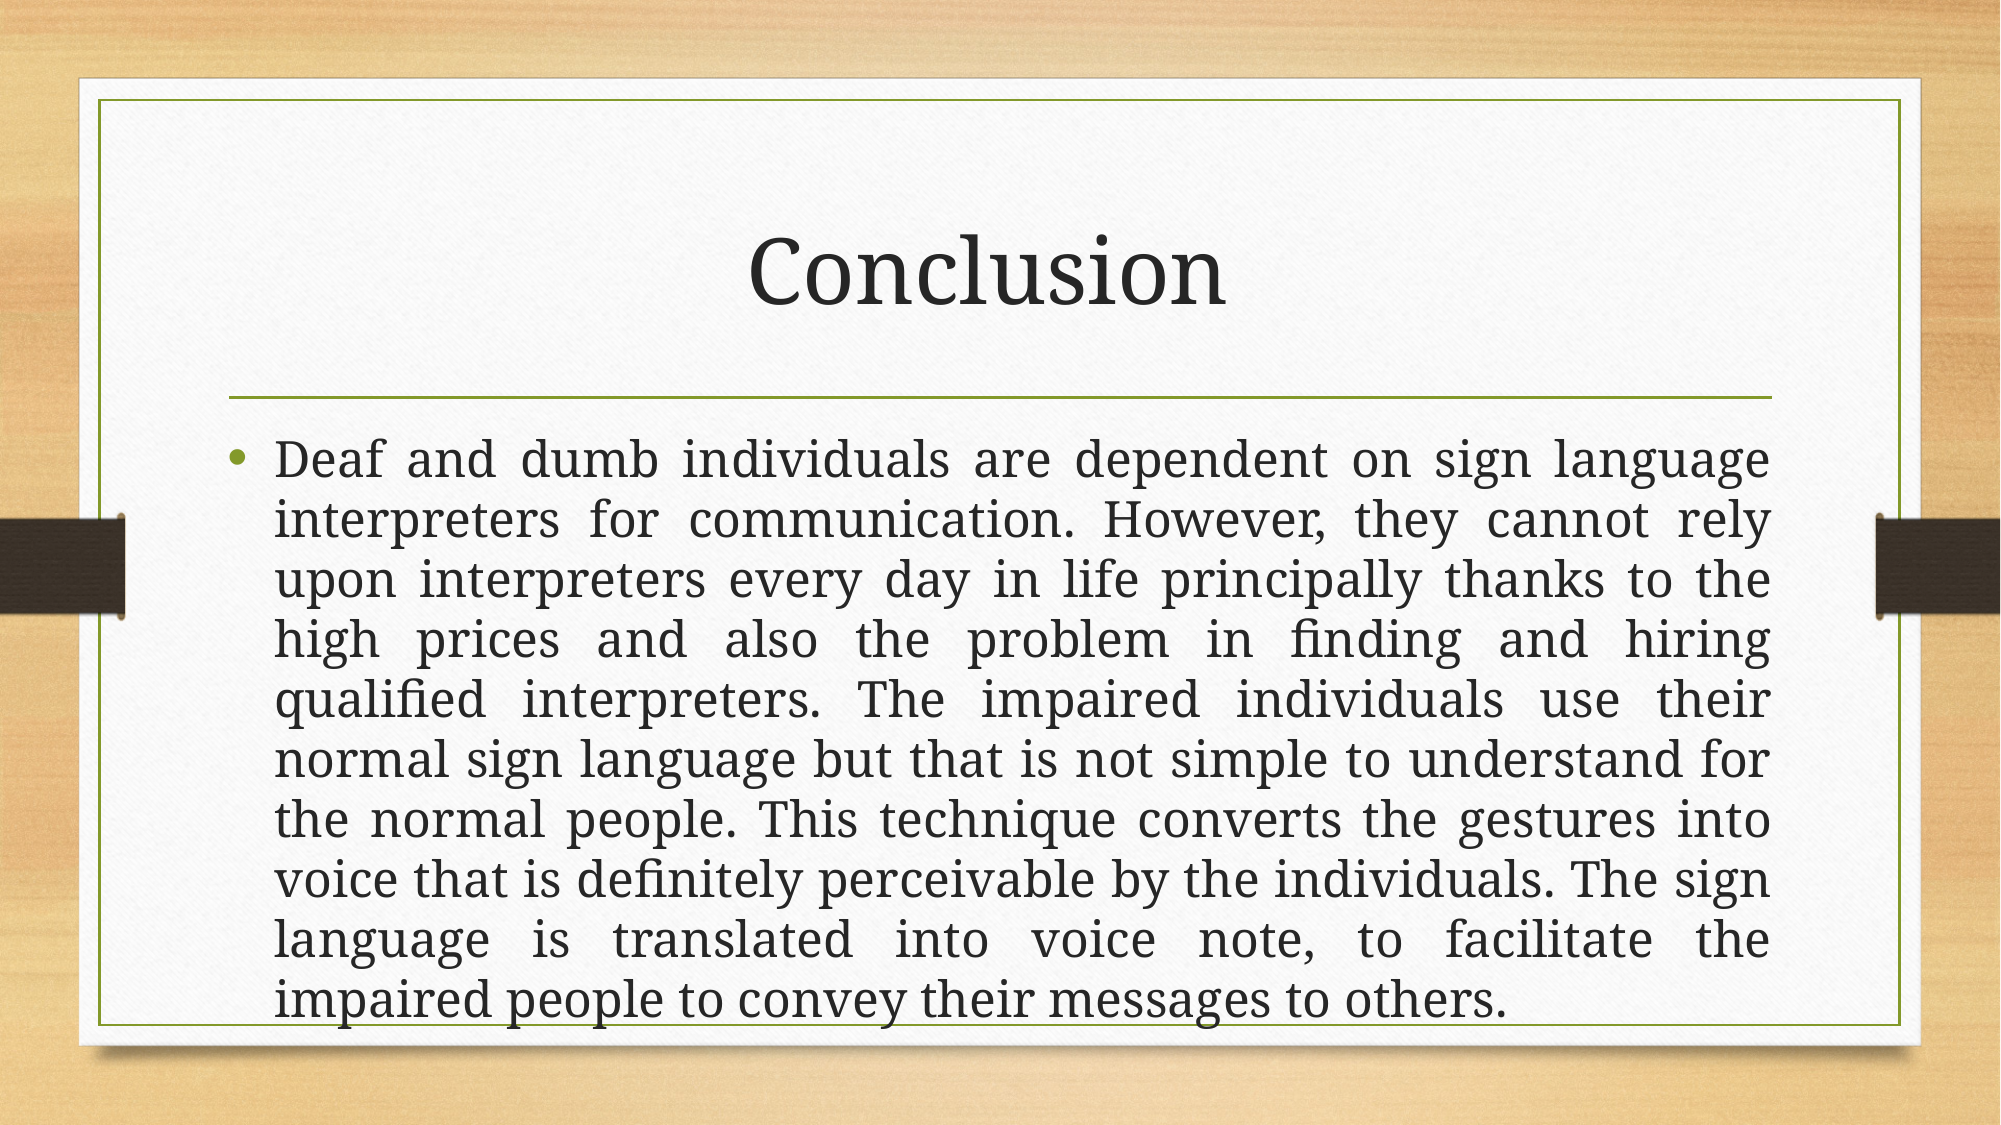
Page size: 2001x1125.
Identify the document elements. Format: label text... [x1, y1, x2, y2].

list Deaf and dumb individuals are dependent on sign language interpreters for communication. However, they cannot rely upon interpreters every day in life principally thanks to the high prices and also the problem in finding and hiring qualified interpreters. The impaired individuals use their normal sign language but that is not simple to understand for the normal people. This technique converts the gestures into voice that is definitely perceivable by the individuals. The sign language is translated into voice note, to facilitate the impaired people to convey their messages to others. [212, 419, 1788, 964]
picture [0, 0, 2001, 1125]
title Conclusion [212, 161, 1788, 375]
